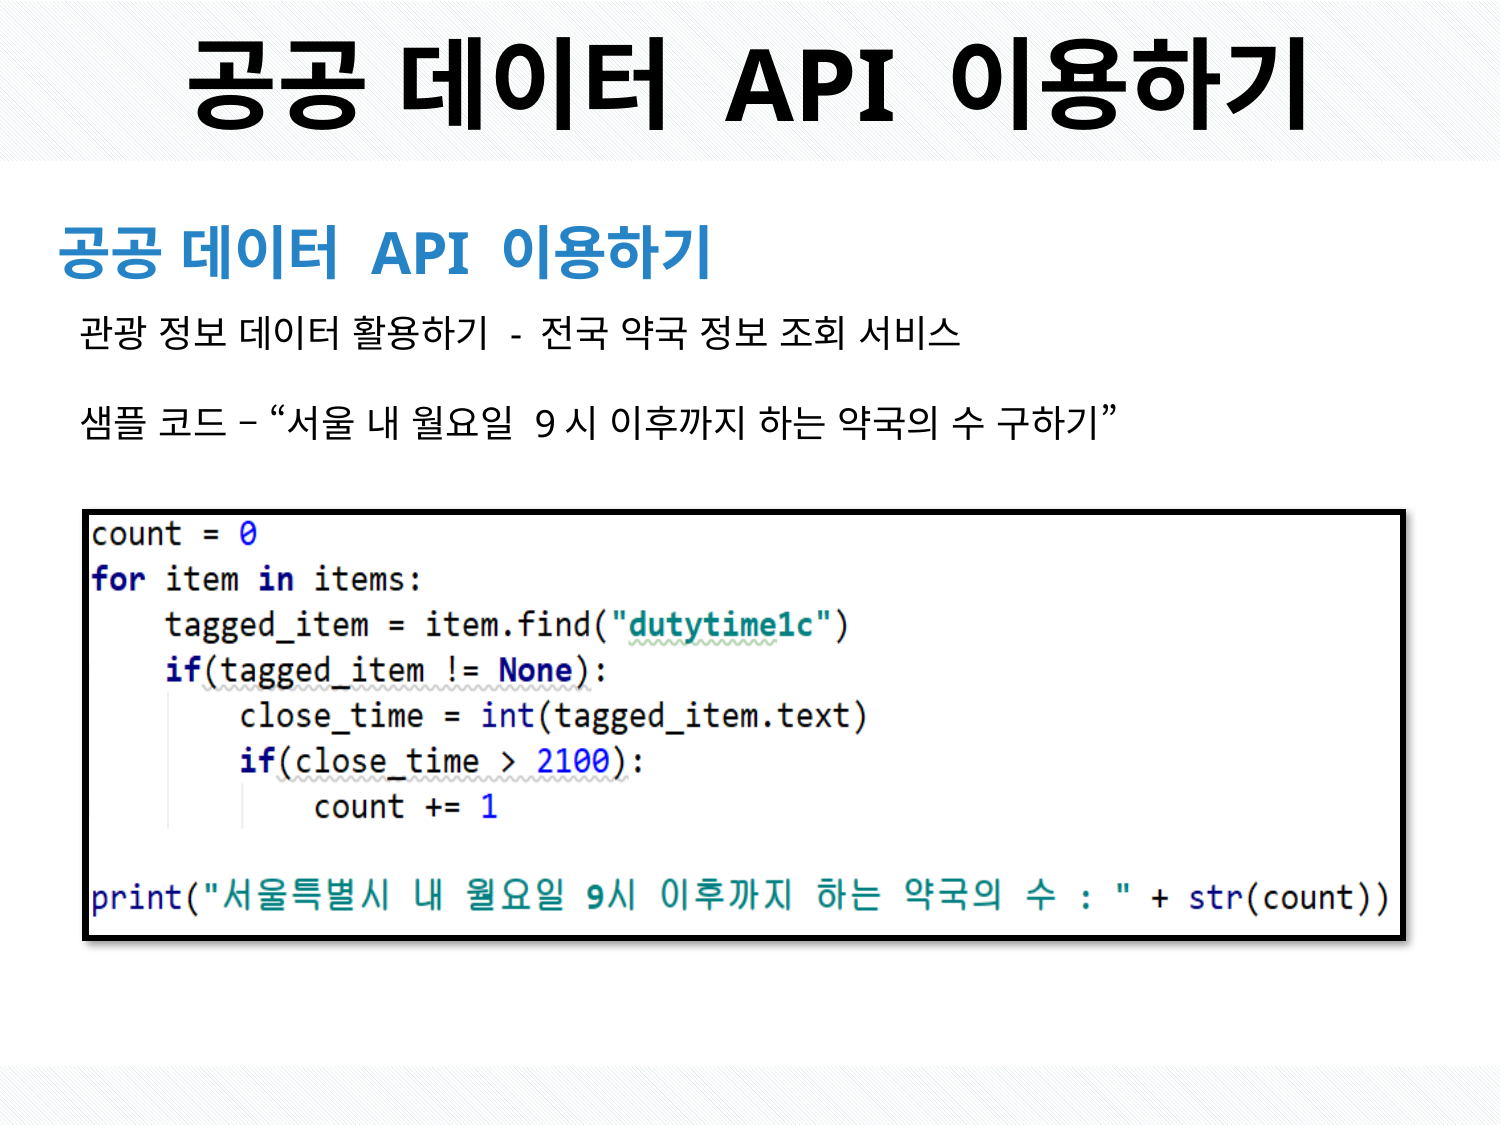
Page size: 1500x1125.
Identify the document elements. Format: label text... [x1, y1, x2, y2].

title 공공 데이터 API 이용하기 [0, 1, 1500, 161]
list 공공 데이터 API 이용하기 [41, 208, 1500, 1071]
text_box 관광 정보 데이터 활용하기 - 전국 약국 정보 조회 서비스 샘플 코드 – “서울 내 월요일 9시 이후까지 하는 약국의 수 구하기” [64, 302, 1376, 498]
picture [88, 514, 1400, 936]
